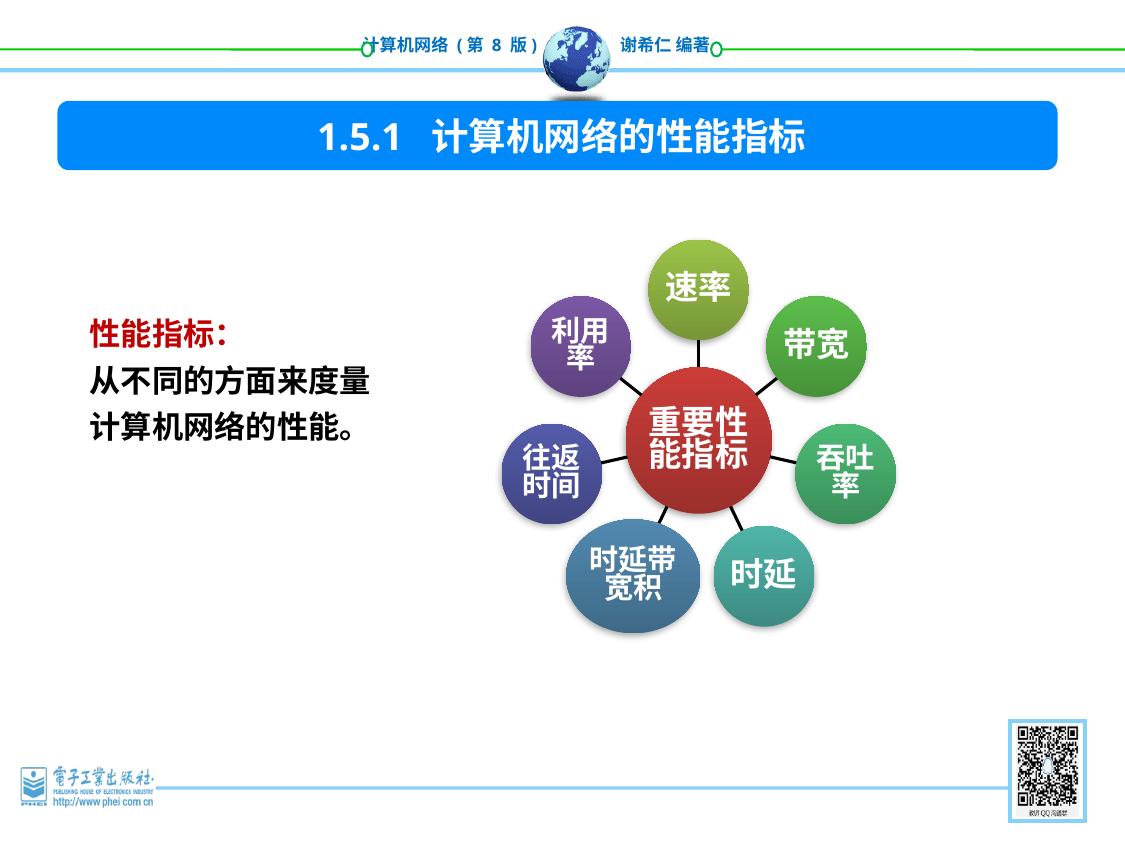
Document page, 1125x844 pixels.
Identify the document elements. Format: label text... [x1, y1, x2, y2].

text_box 性能指标： 从不同的方面来度量计算机网络的性能。 [74, 297, 341, 453]
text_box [346, 242, 1051, 631]
picture [1016, 724, 1079, 817]
picture [540, 24, 612, 100]
list 1.5.1 计算机网络的性能指标 [153, 105, 970, 166]
picture [17, 764, 156, 809]
